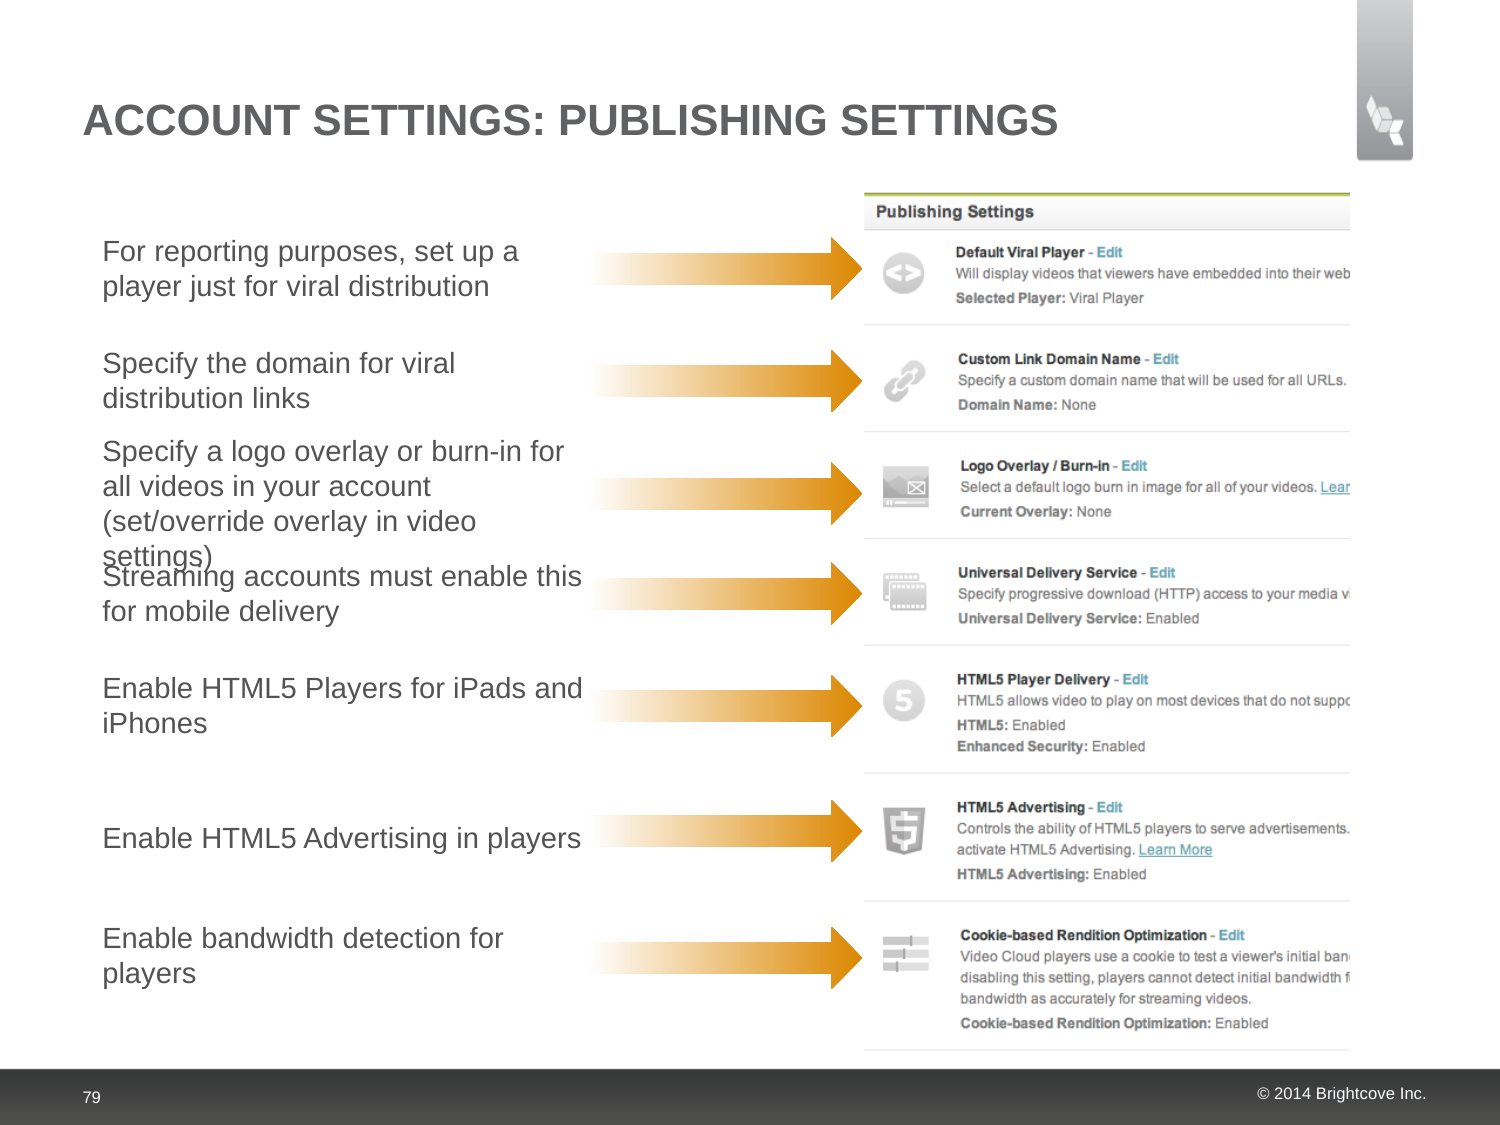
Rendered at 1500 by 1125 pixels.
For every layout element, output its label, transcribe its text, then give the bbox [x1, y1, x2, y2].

slide_number 79 [51, 1066, 110, 1125]
title Account Settings: Publishing Settings [66, 34, 1322, 203]
text_box Enable HTML5 Advertising in players [87, 812, 600, 863]
text_box [587, 237, 857, 300]
text_box Enable HTML5 Players for iPads and iPhones [87, 662, 600, 748]
text_box [587, 462, 857, 525]
text_box Specify the domain for viral distribution links [87, 337, 600, 423]
text_box [587, 349, 857, 413]
text_box [587, 674, 857, 738]
text_box Specify a logo overlay or burn-in for all videos in your account (set/override overlay in video settings) [87, 424, 600, 549]
text_box [600, 562, 857, 625]
text_box [600, 926, 857, 990]
text_box Enable bandwidth detection for players [87, 912, 600, 998]
text_box [600, 799, 857, 863]
text_box For reporting purposes, set up a player just for viral distribution [87, 224, 600, 310]
text_box Streaming accounts must enable this for mobile delivery [87, 549, 600, 635]
picture [0, 0, 1500, 1125]
